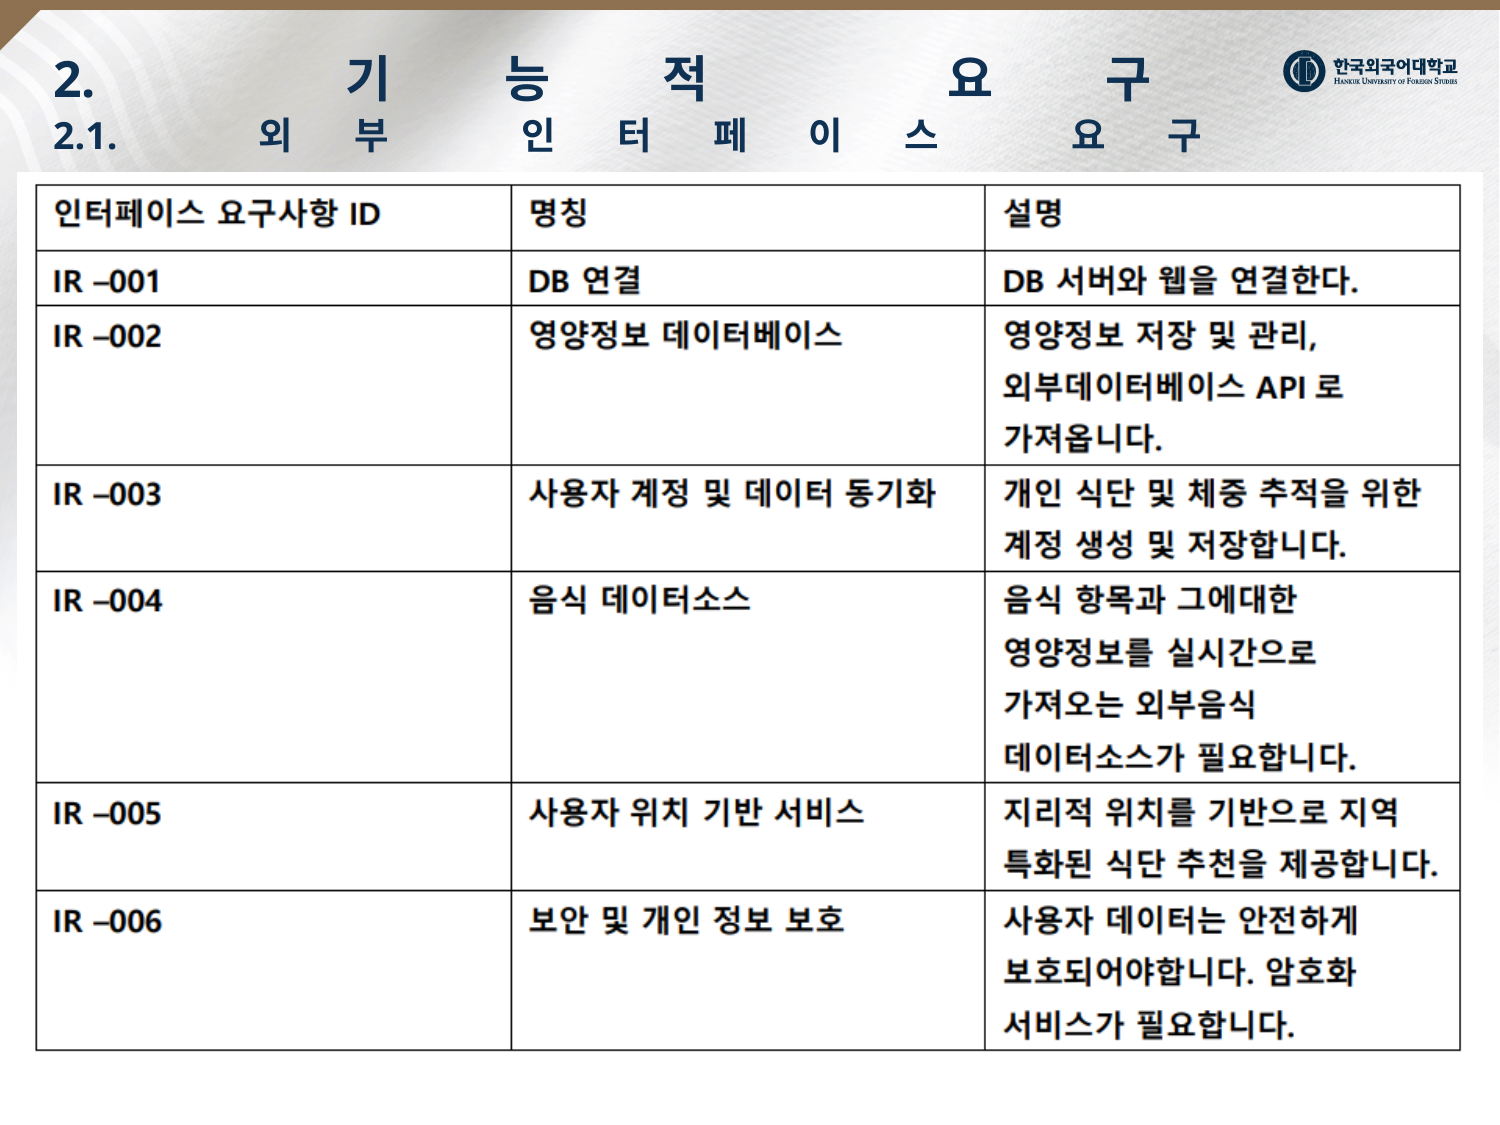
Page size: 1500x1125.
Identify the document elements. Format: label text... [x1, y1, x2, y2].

title 2. 기능적 요구 2.1. 외부 인터페이스 요구 [0, 0, 1264, 197]
picture [0, 0, 1500, 1125]
